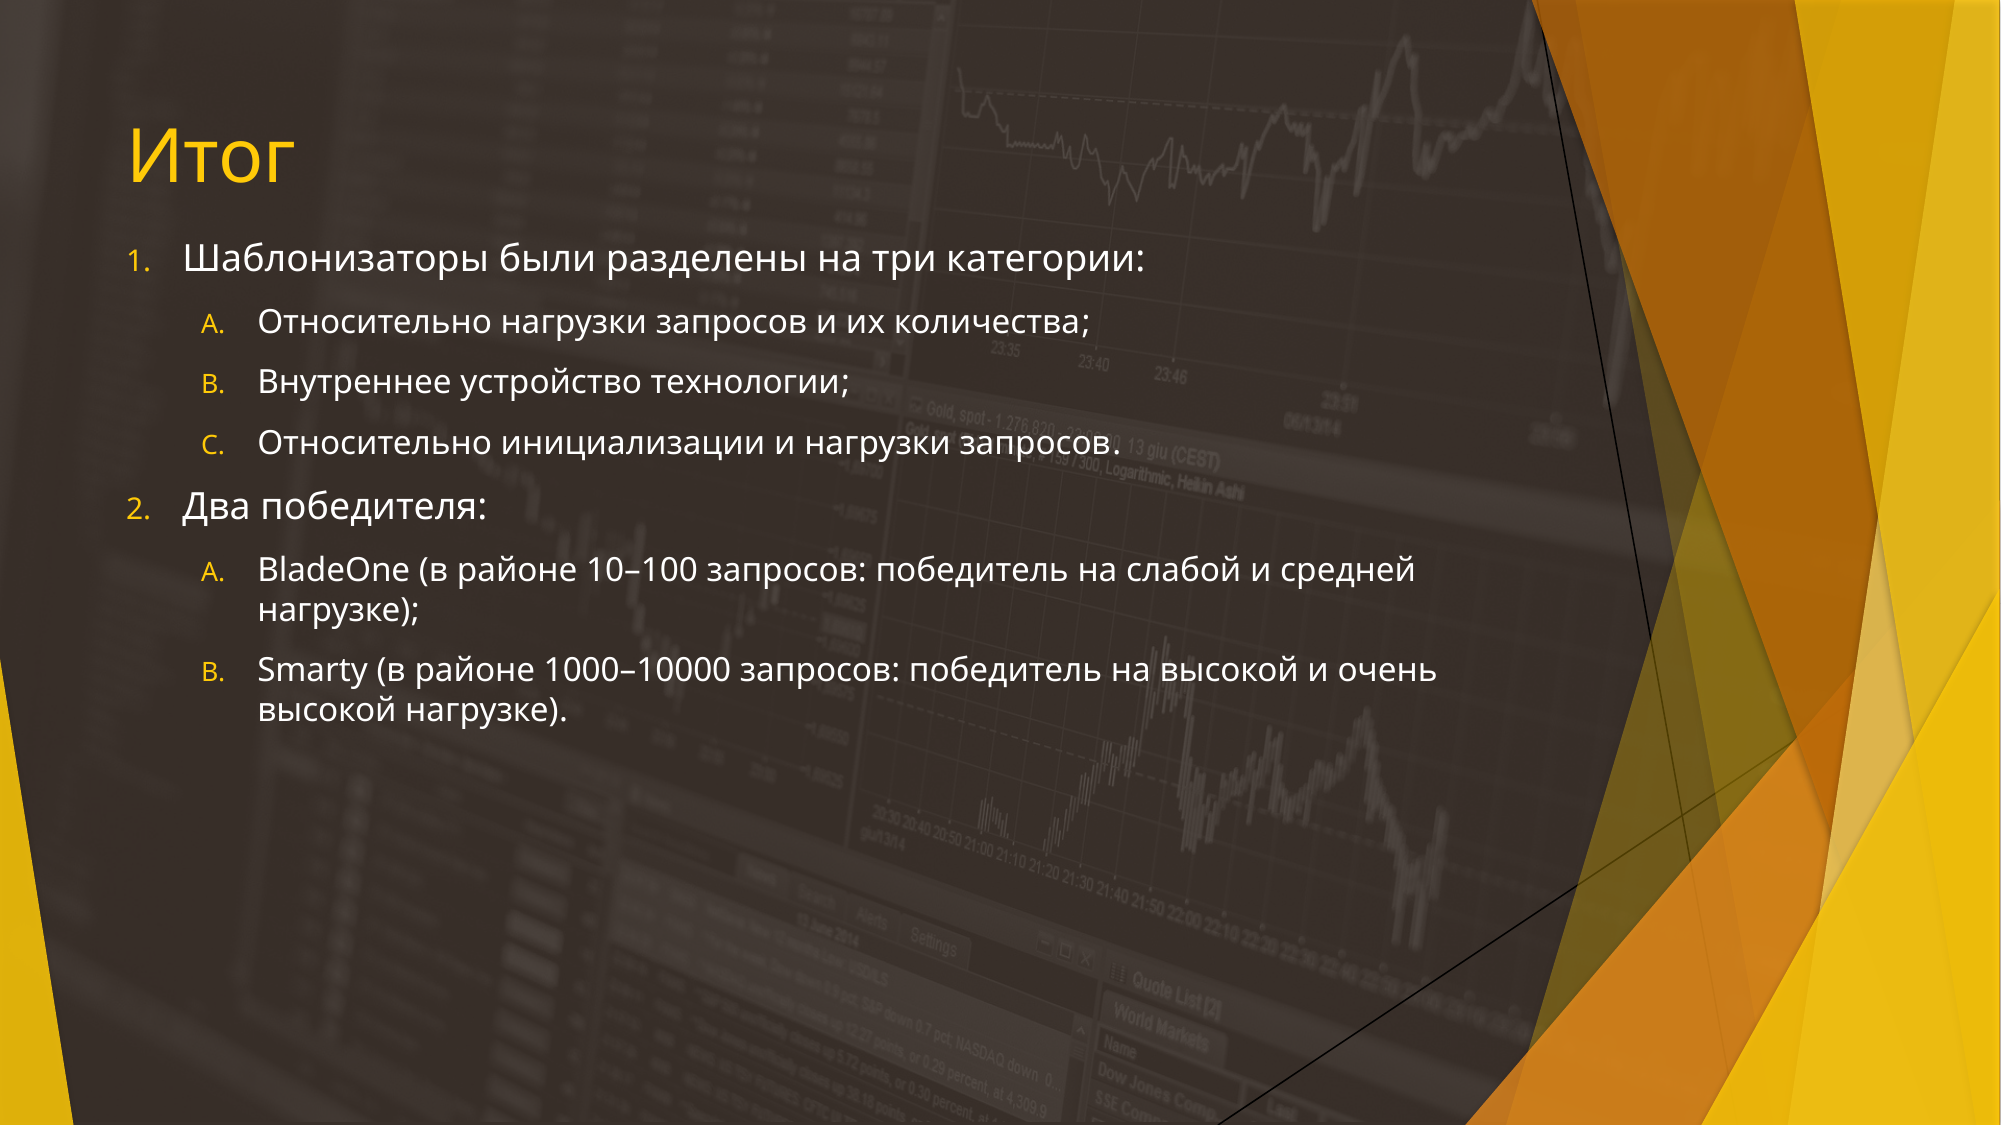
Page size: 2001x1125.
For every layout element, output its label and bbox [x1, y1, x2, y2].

text_box [0, 0, 2000, 1125]
